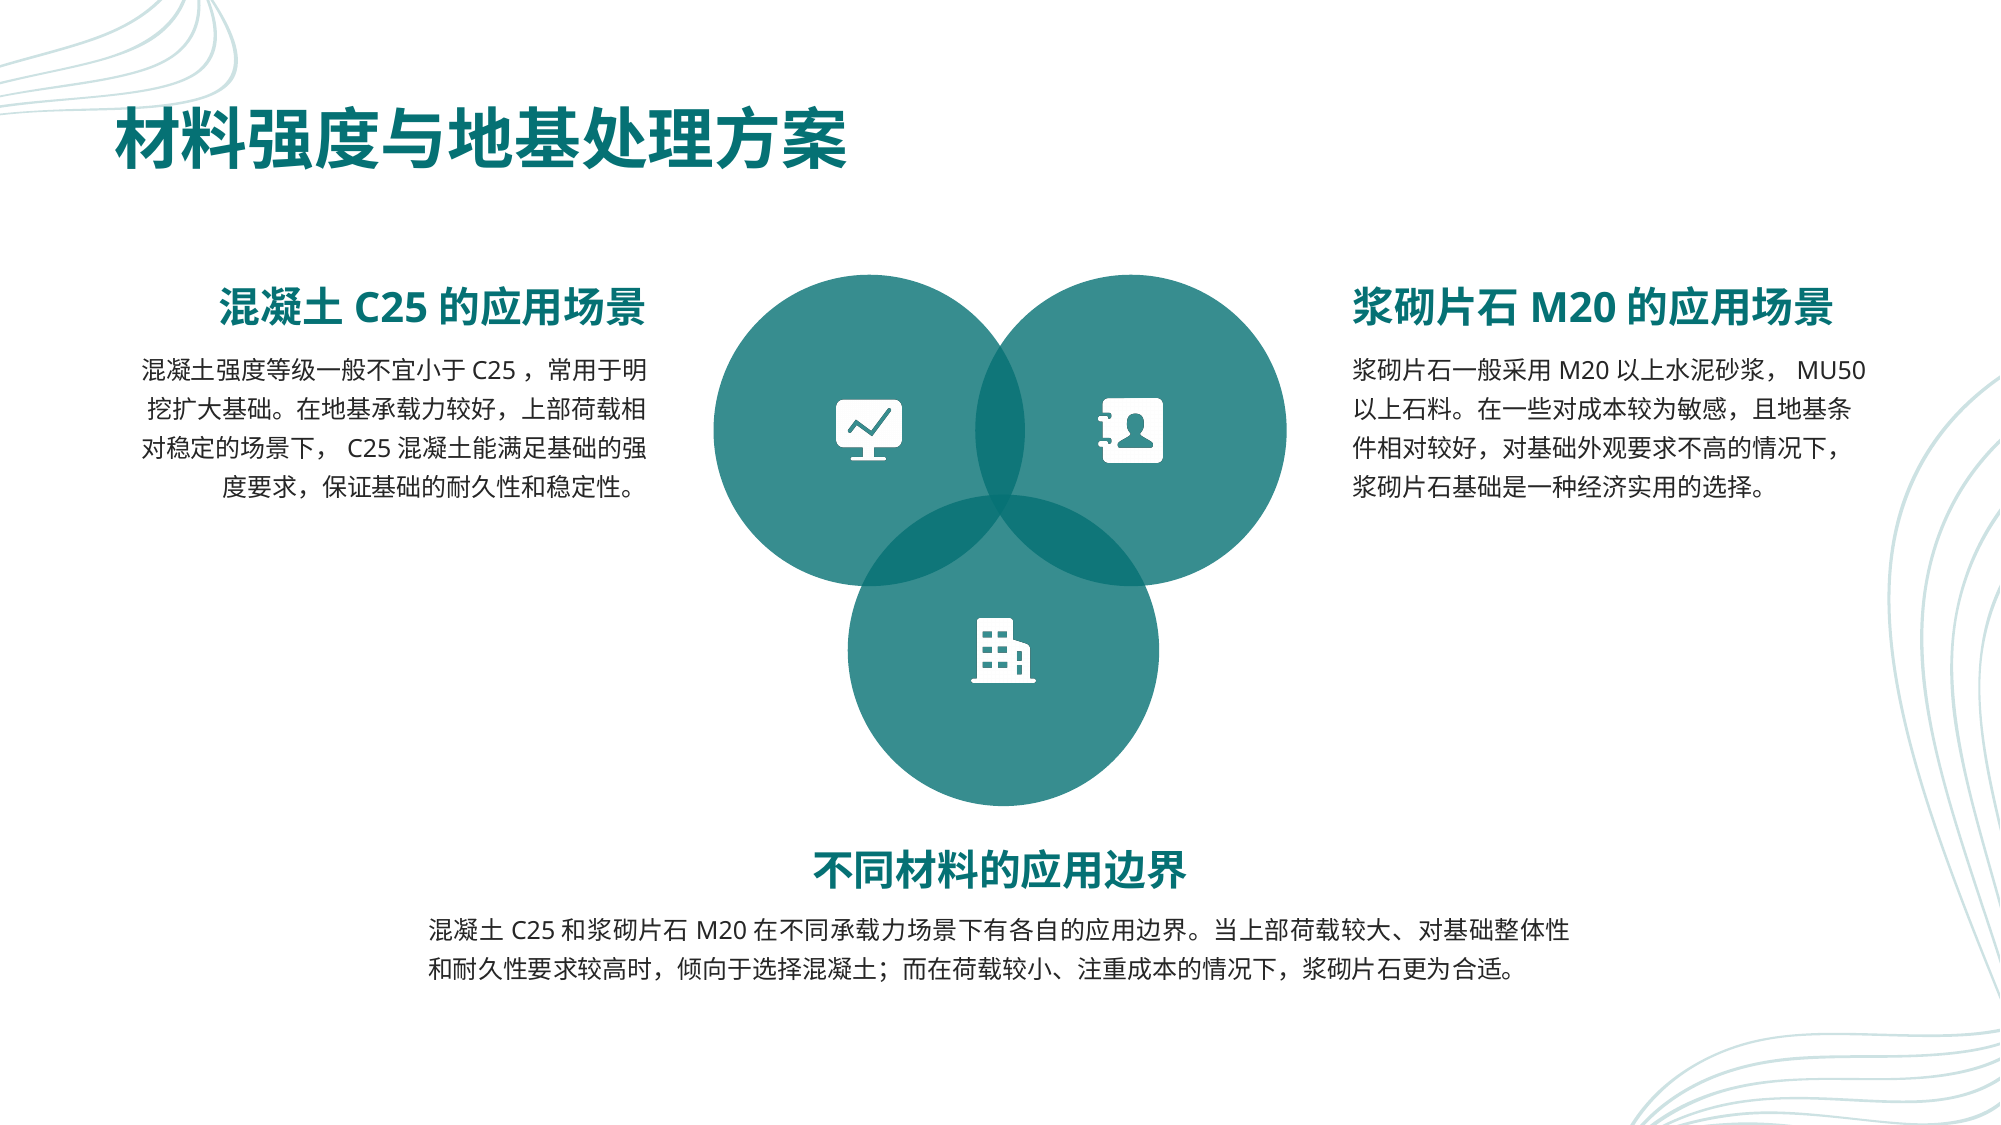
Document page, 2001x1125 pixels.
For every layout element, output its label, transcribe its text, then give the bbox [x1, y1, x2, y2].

picture [836, 397, 902, 464]
picture [971, 618, 1036, 683]
text_box 浆砌片石M20的应用场景 [1352, 269, 1876, 331]
text_box 混凝土C25和浆砌片石M20在不同承载力场景下有各自的应用边界。当上部荷载较大、对基础整体性和耐久性要求较高时，倾向于选择混凝土；而在荷载较小、注重成本的情况下，浆砌片石更为合适。 [428, 905, 1572, 1033]
text_box 混凝土强度等级一般不宜小于C25，常用于明挖扩大基础。在地基承载力较好，上部荷载相对稳定的场景下，C25混凝土能满足基础的强度要求，保证基础的耐久性和稳定性。 [124, 345, 648, 635]
text_box 不同材料的应用边界 [428, 832, 1572, 894]
title 材料强度与地基处理方案 [114, 59, 1886, 178]
text_box 混凝土C25的应用场景 [124, 269, 648, 331]
text_box [846, 493, 1161, 808]
text_box [1000, 273, 1288, 587]
picture [1098, 398, 1163, 463]
text_box 浆砌片石一般采用M20以上水泥砂浆，MU50以上石料。在一些对成本较为敏感，且地基条件相对较好，对基础外观要求不高的情况下，浆砌片石基础是一种经济实用的选择。 [1352, 345, 1876, 635]
text_box [712, 273, 1026, 587]
